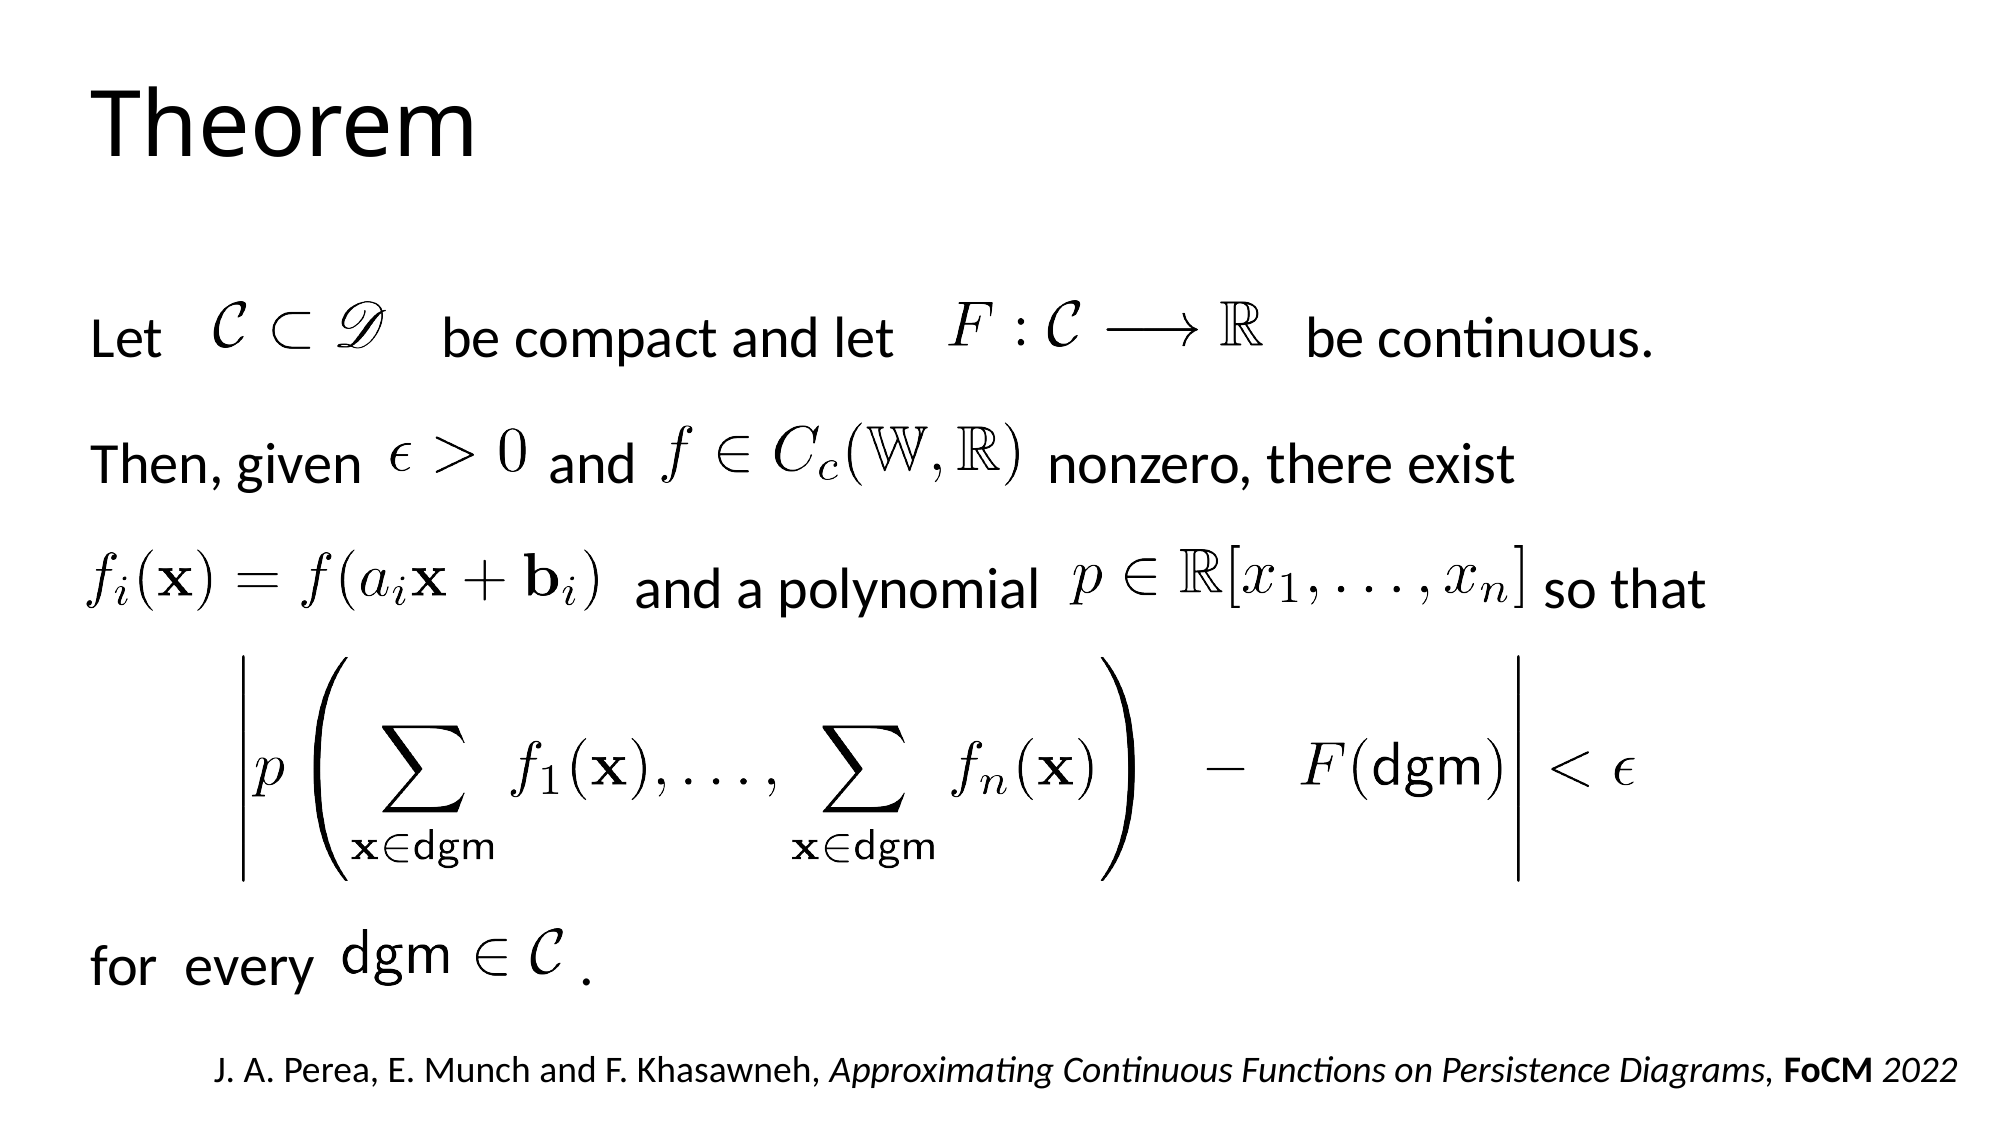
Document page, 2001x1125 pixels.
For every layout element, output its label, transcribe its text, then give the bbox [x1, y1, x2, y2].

picture [660, 422, 1019, 486]
text_box J. A. Perea, E. Munch and F. Khasawneh, Approximating Continuous Functions on Persistence Diagrams, FoCM 2022 [199, 1037, 1986, 1098]
picture [213, 301, 386, 349]
title Theorem [75, 18, 1801, 236]
picture [241, 655, 1635, 883]
picture [390, 428, 526, 473]
picture [85, 549, 598, 611]
picture [948, 300, 1263, 347]
list Let be compact and let be continuous. Then, given and nonzero, there exist and a polynomial so that for every . [75, 257, 1801, 1054]
picture [1068, 545, 1523, 608]
picture [342, 928, 563, 986]
